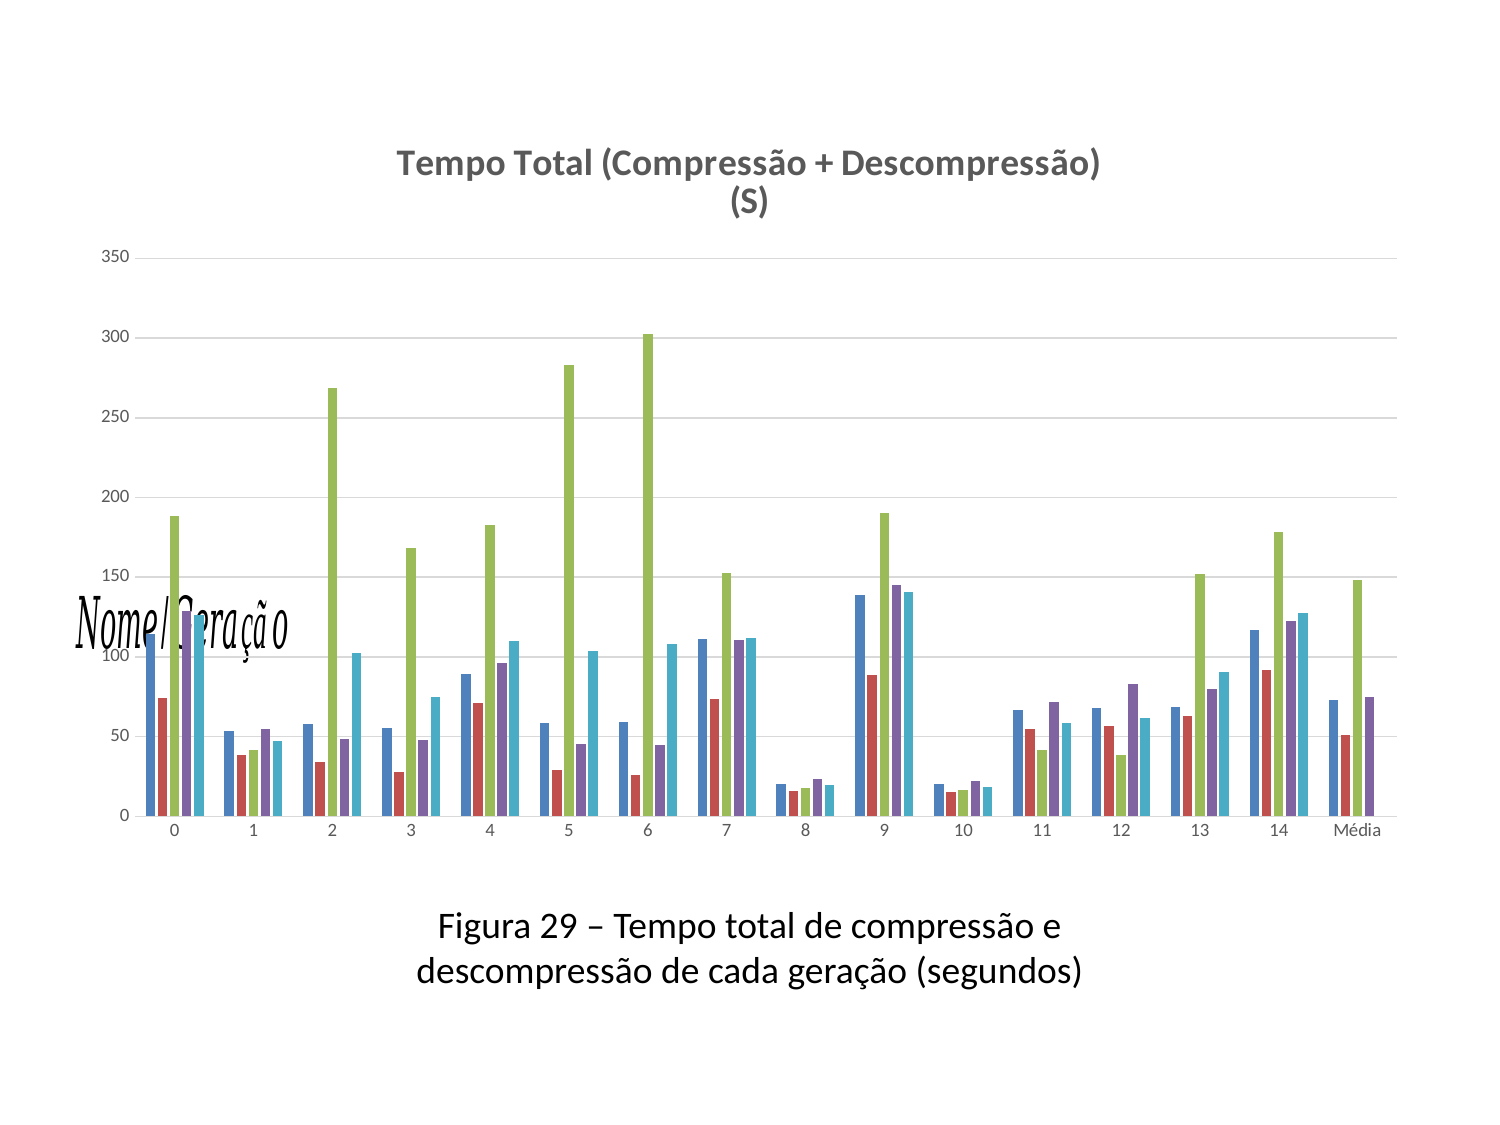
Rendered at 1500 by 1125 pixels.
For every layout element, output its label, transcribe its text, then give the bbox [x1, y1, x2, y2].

text_box Figura 29 – Tempo total de compressão e descompressão de cada geração (segundos) [369, 893, 1131, 998]
chart [73, 113, 1425, 857]
